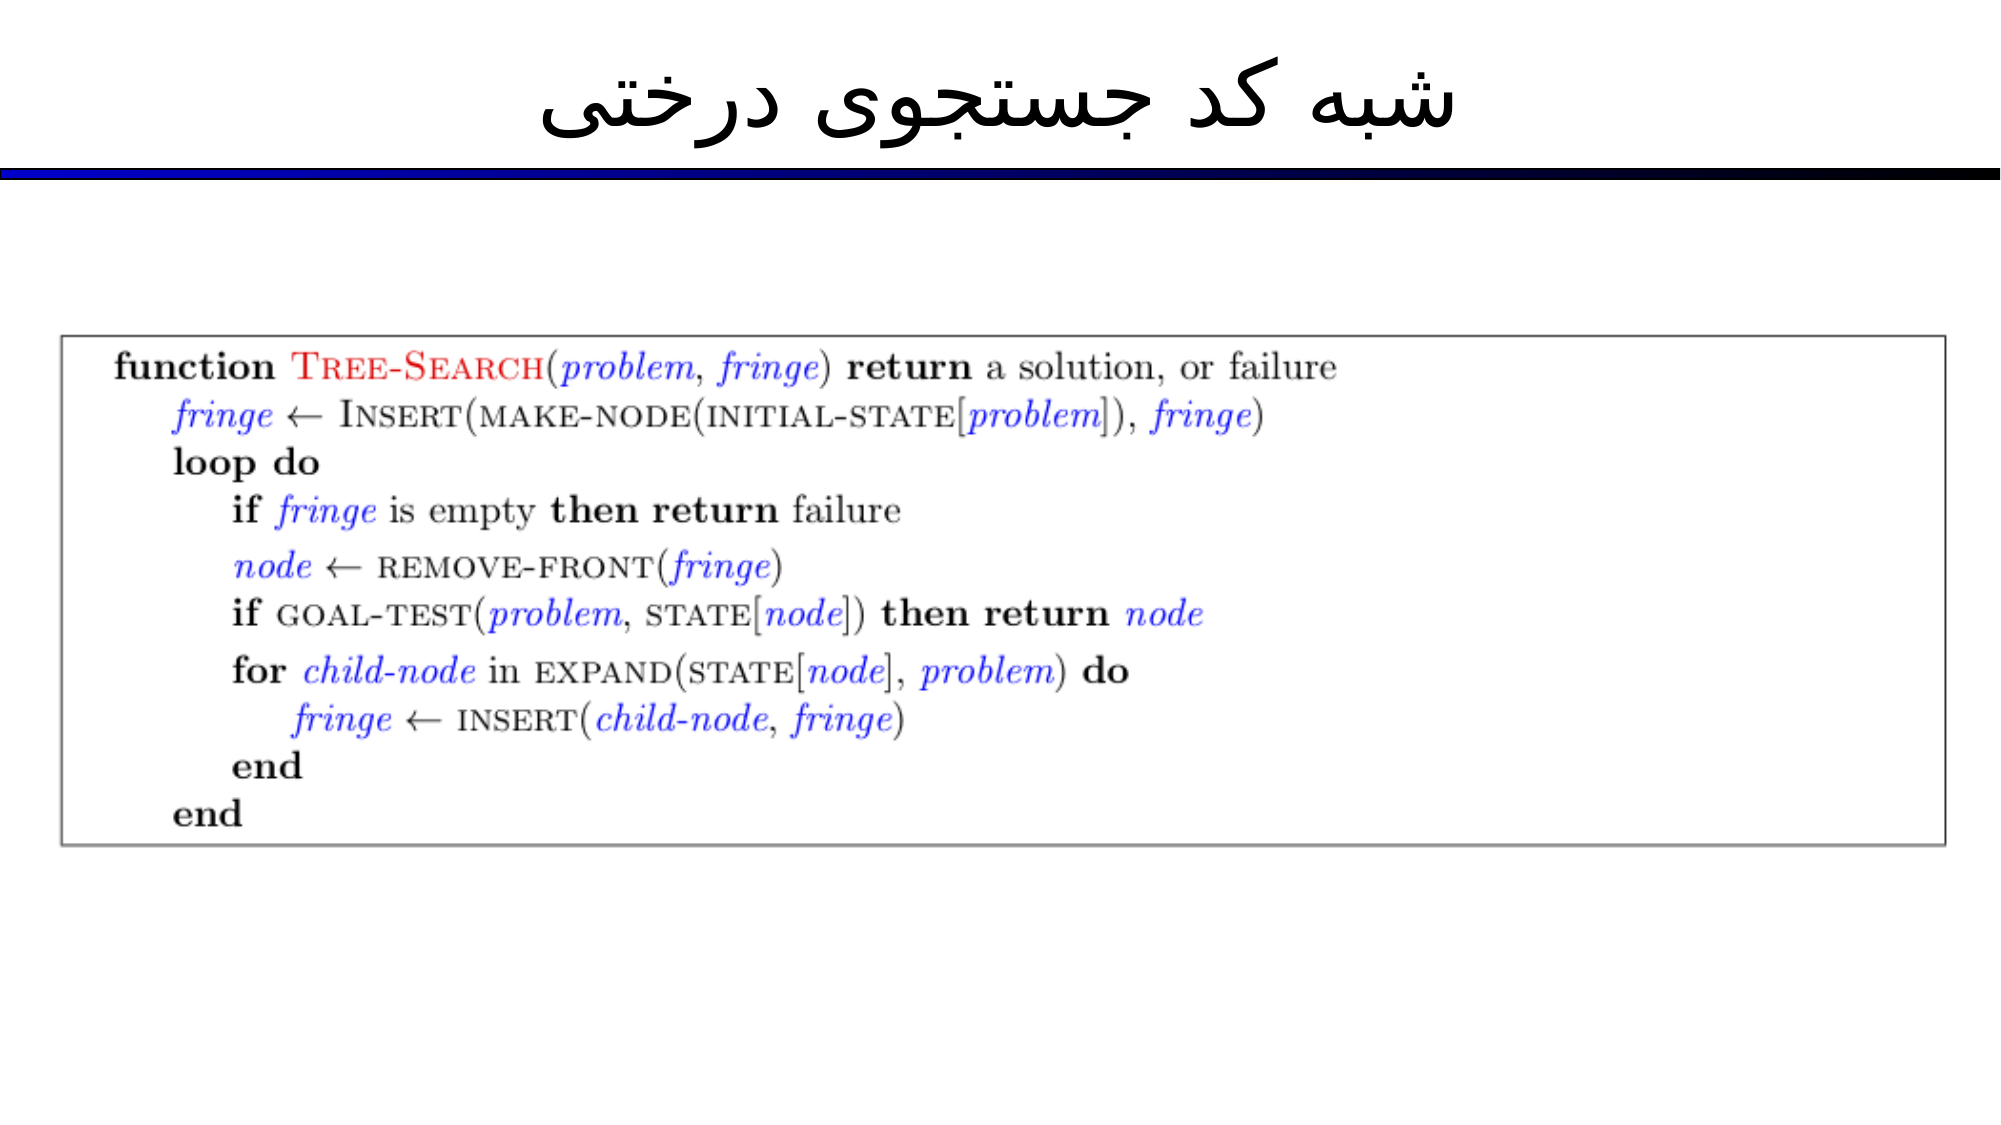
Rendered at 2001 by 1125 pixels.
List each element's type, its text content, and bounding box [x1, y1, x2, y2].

title شبه کد جستجوی درختی [0, 0, 2000, 184]
picture [49, 324, 1964, 863]
